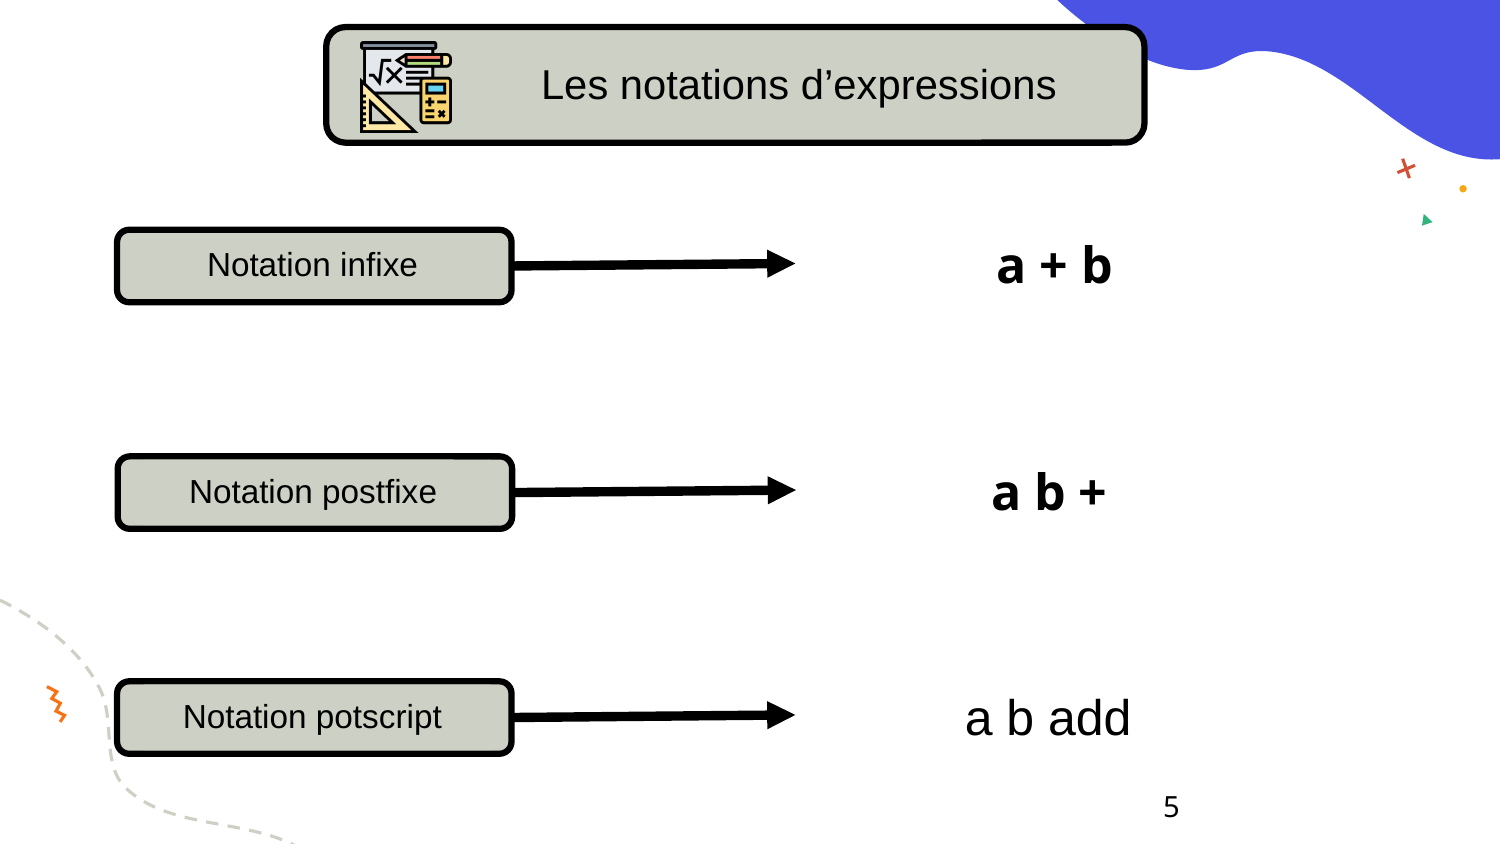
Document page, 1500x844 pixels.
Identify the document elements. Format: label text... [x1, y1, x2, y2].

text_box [117, 456, 513, 530]
text_box a + b [795, 226, 1315, 301]
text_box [116, 229, 512, 303]
text_box a b + [795, 452, 1316, 528]
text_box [325, 26, 1145, 143]
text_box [116, 681, 512, 754]
text_box a b add [795, 677, 1315, 753]
text_box 5 [843, 780, 1500, 831]
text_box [511, 263, 796, 267]
